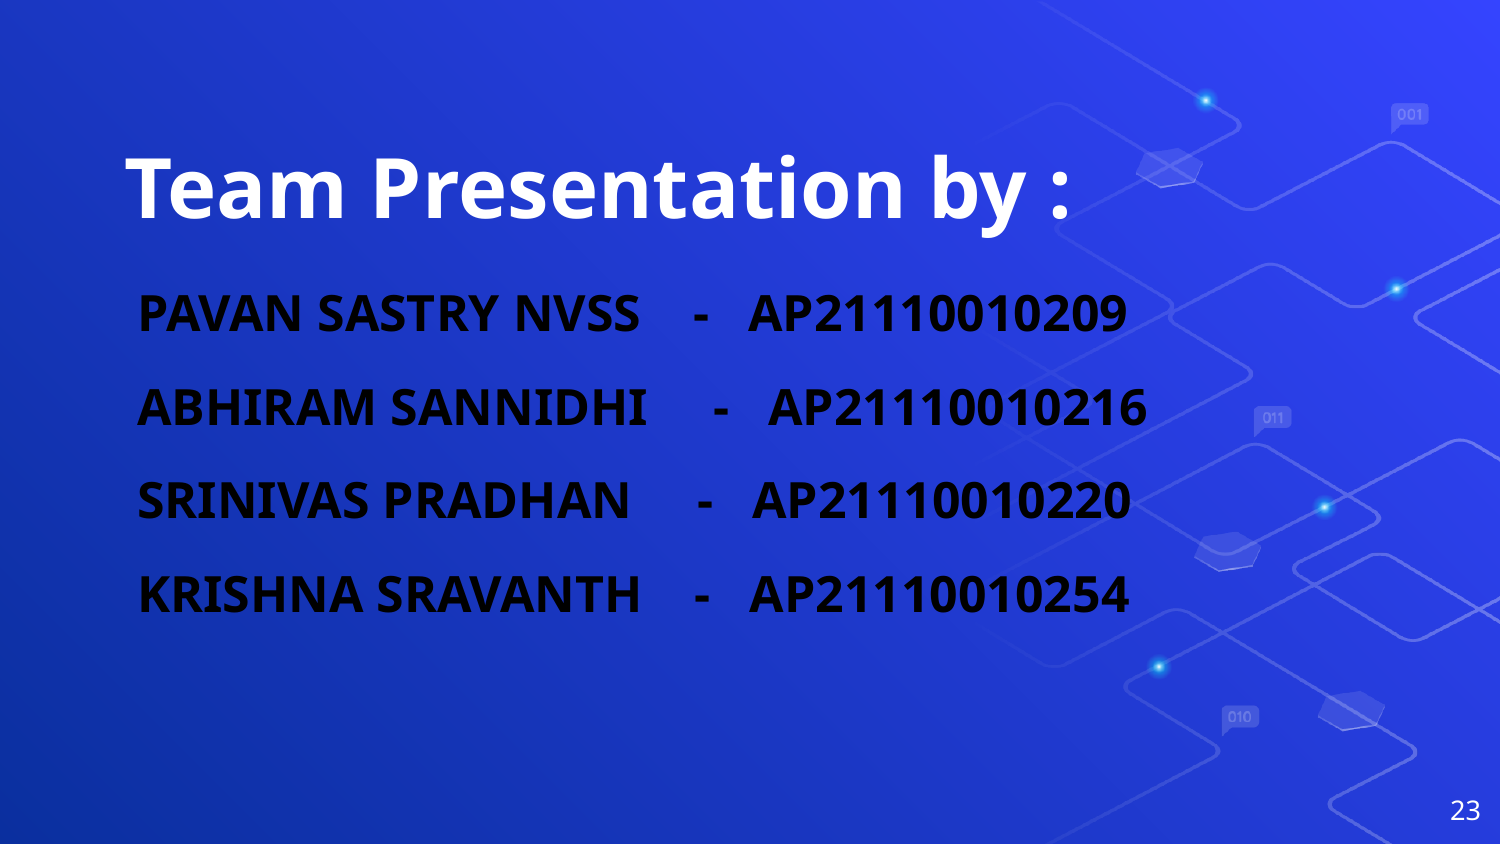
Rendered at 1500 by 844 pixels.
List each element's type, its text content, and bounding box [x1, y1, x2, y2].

title Team Presentation by : [124, 94, 1103, 236]
slide_number 23 [1391, 779, 1482, 844]
list PAVAN SASTRY NVSS - AP21110010209 ABHIRAM SANNIDHI - AP21110010216 SRINIVAS PRADHAN - AP21110010220 KRISHNA SRAVANTH - AP21110010254 [124, 277, 1299, 693]
picture [0, 0, 1500, 844]
